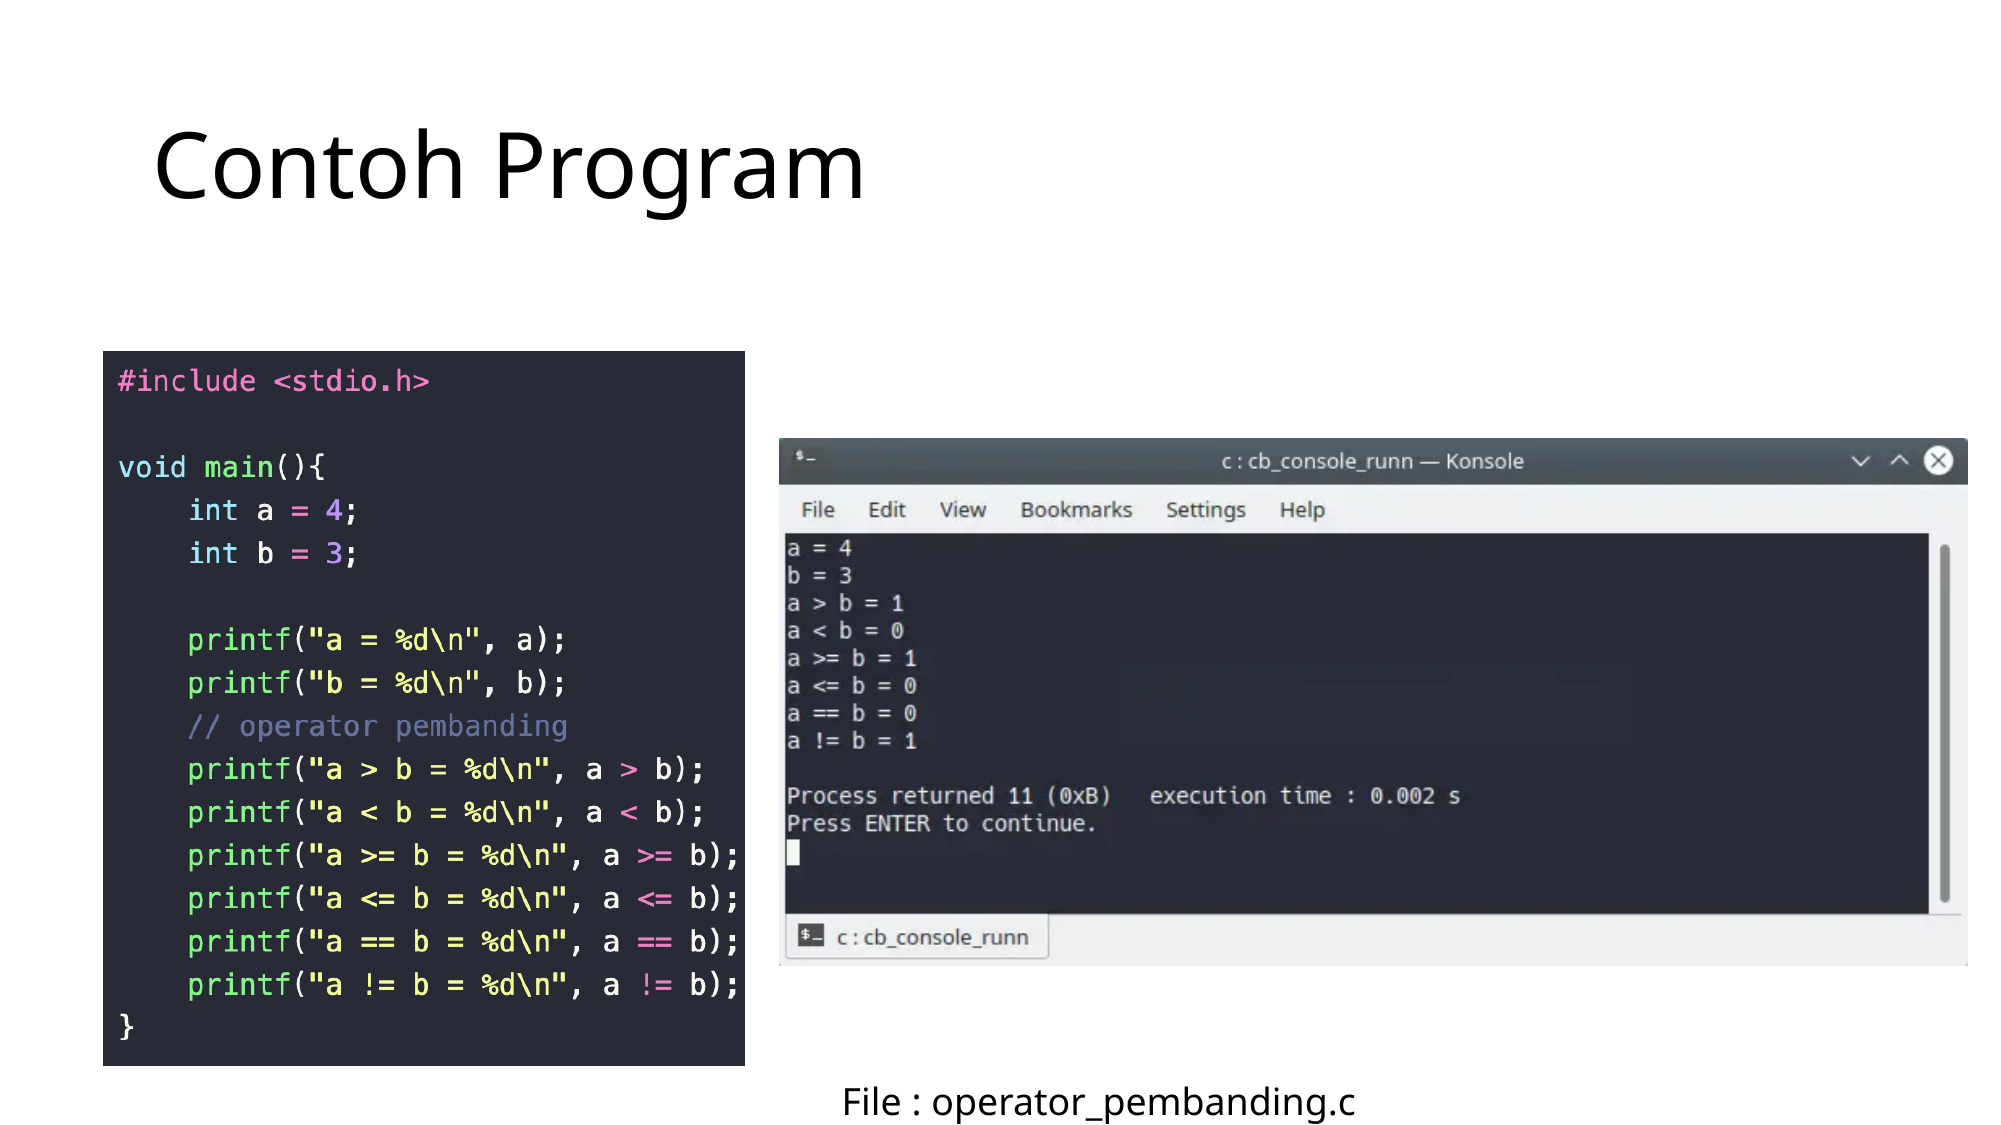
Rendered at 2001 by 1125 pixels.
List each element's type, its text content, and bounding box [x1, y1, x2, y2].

text_box File : operator_pembanding.c [826, 1070, 1371, 1125]
title Contoh Program [137, 59, 1863, 278]
picture [103, 350, 745, 1066]
picture [779, 437, 1969, 967]
